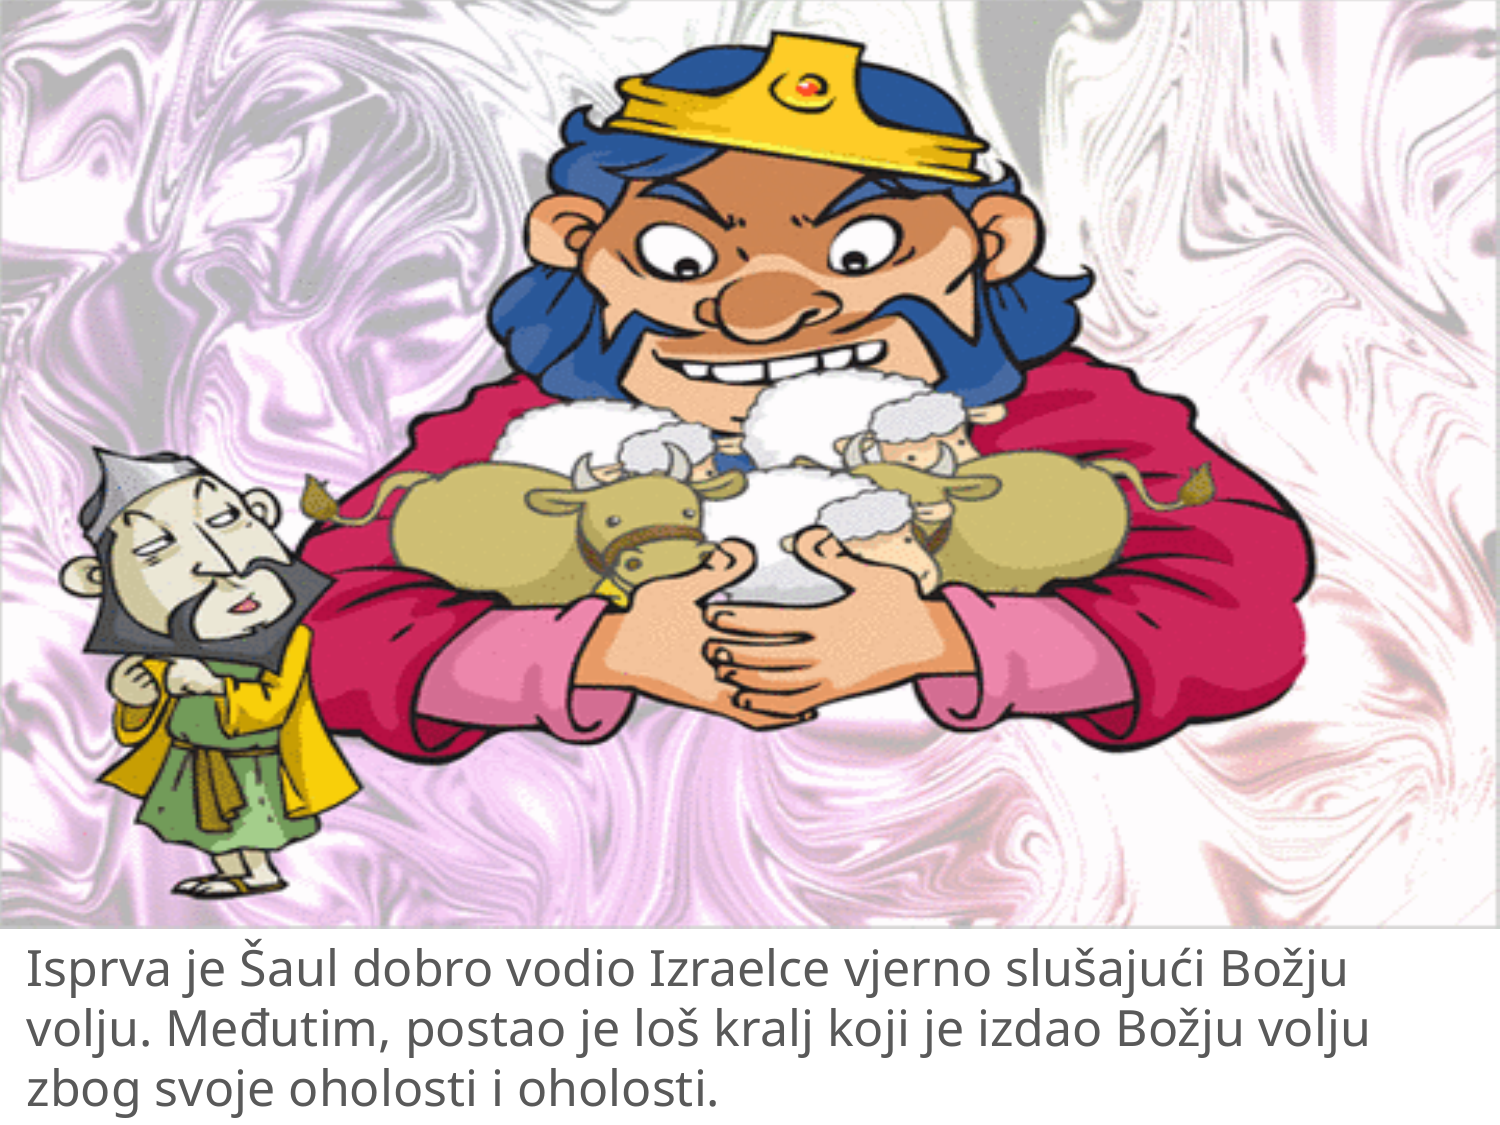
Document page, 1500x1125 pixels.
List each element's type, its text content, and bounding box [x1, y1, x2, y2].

picture [0, 0, 1500, 929]
text_box Isprva je Šaul dobro vodio Izraelce vjerno slušajući Božju volju. Međutim, postao je loš kralj koji je izdao Božju volju zbog svoje oholosti i oholosti. [11, 937, 1483, 1124]
